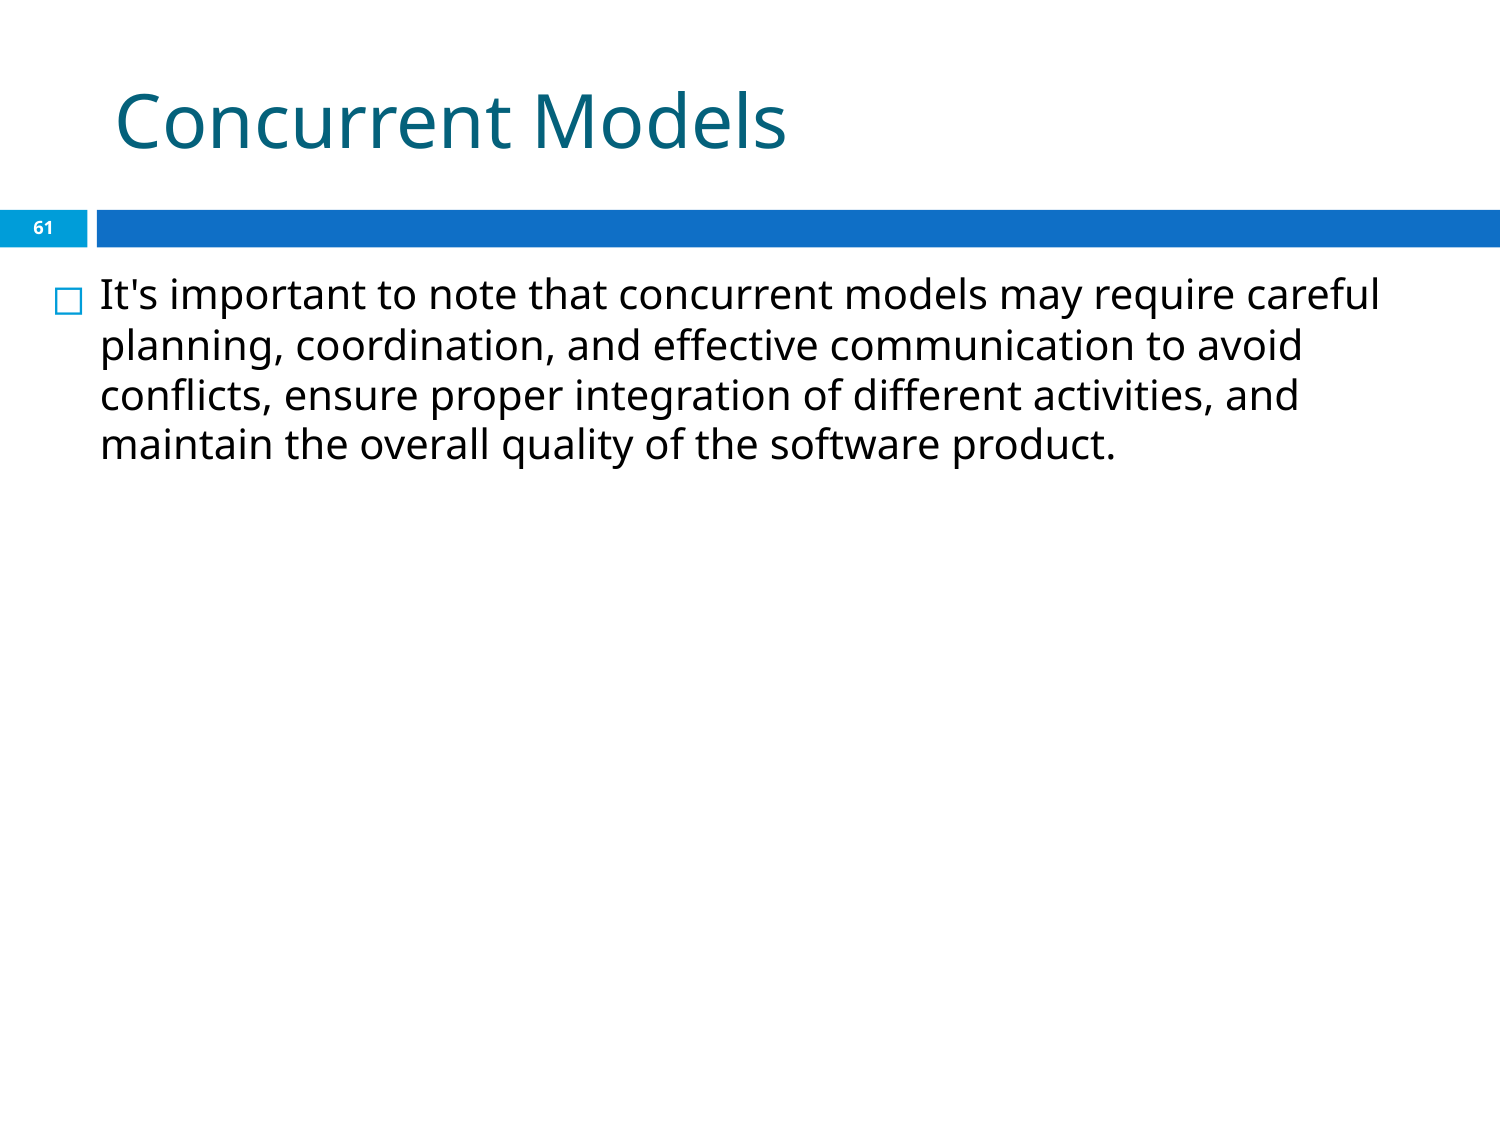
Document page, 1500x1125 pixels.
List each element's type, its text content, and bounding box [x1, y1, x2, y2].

title Concurrent Models [99, 37, 1438, 200]
slide_number ‹#› [0, 208, 88, 249]
list It's important to note that concurrent models may require careful planning, coordination, and effective communication to avoid conflicts, ensure proper integration of different activities, and maintain the overall quality of the software product. [10, 260, 1476, 1110]
